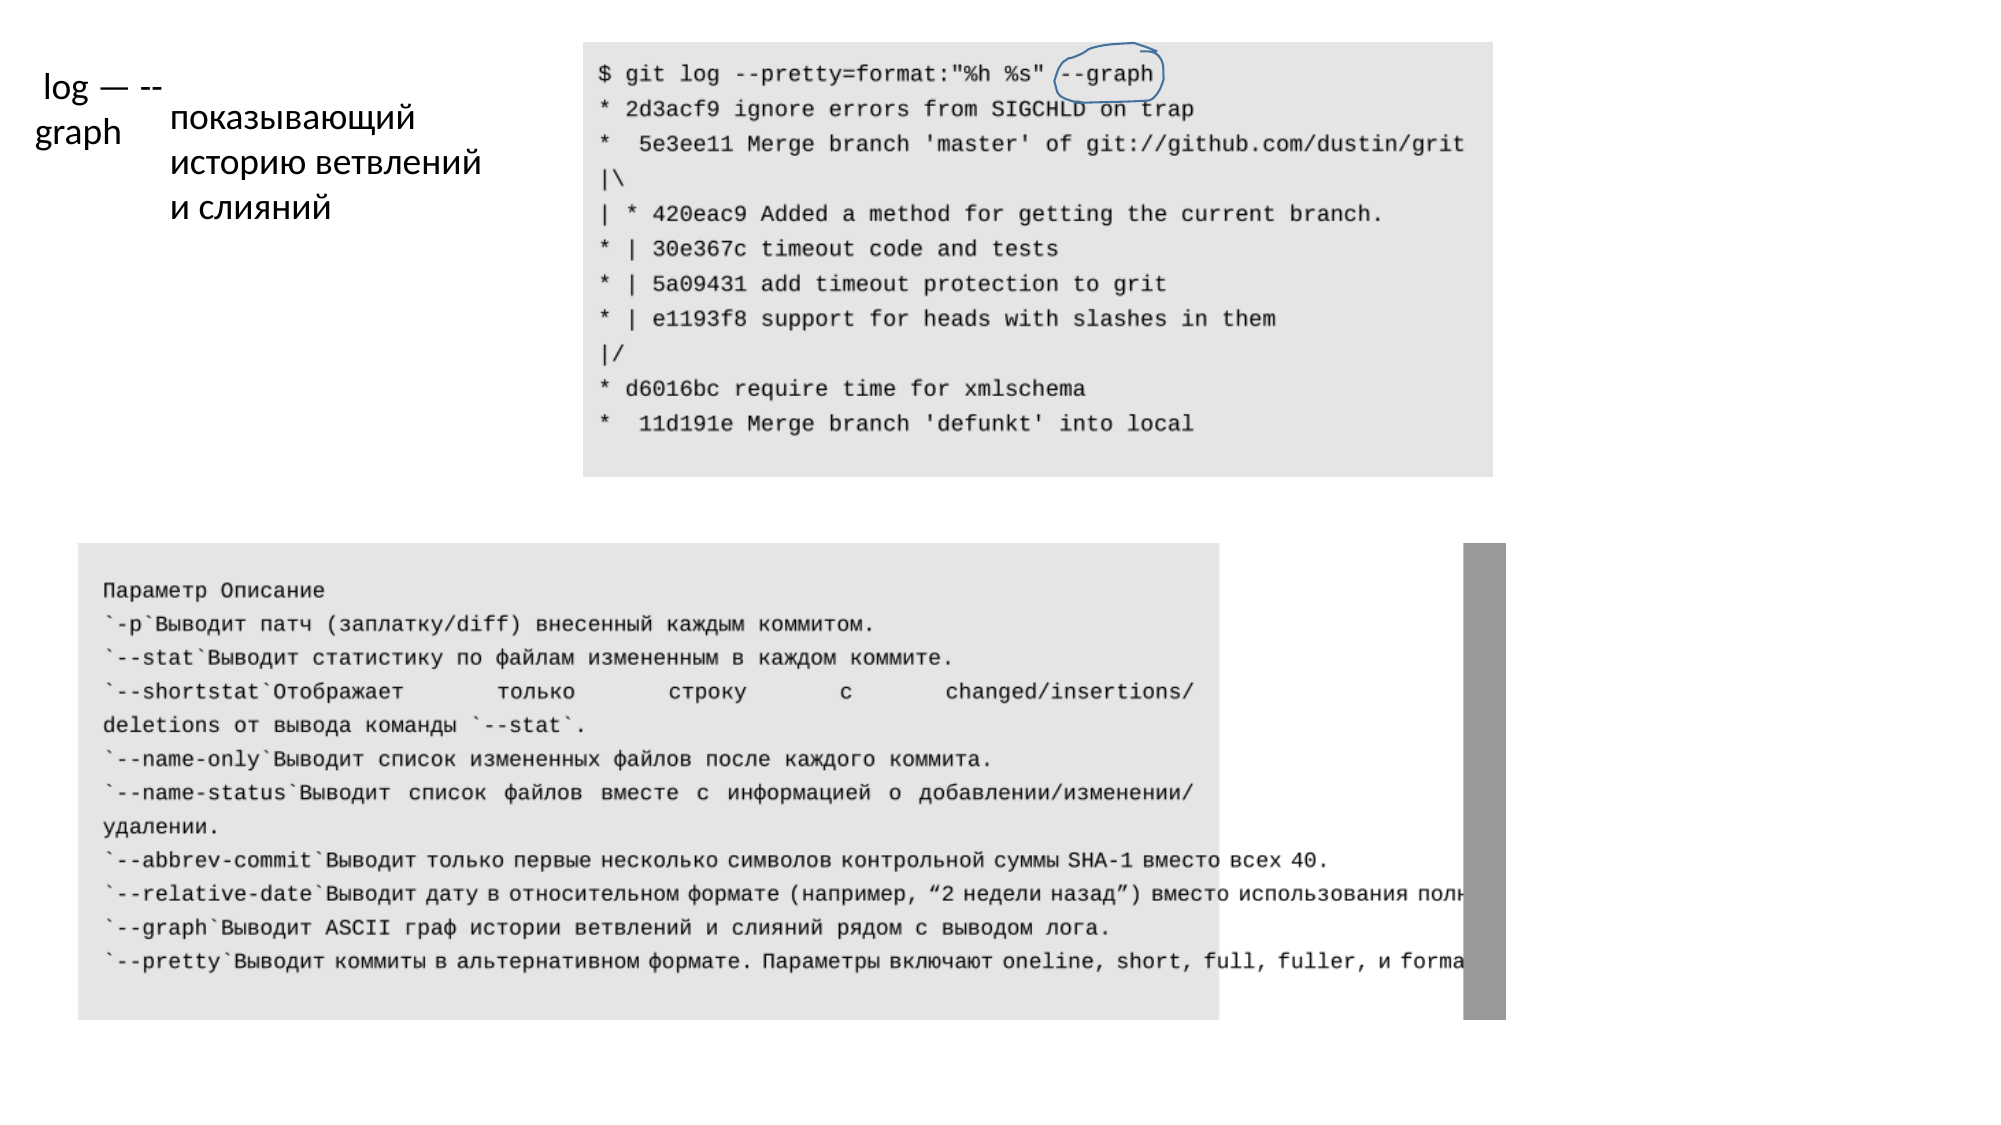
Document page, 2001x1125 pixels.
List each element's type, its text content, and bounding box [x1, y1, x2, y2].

picture [69, 543, 1506, 1020]
text_box log — -- graph [19, 54, 198, 160]
text_box показывающий историю ветвлений и слияний [155, 85, 508, 235]
picture [583, 42, 1493, 477]
